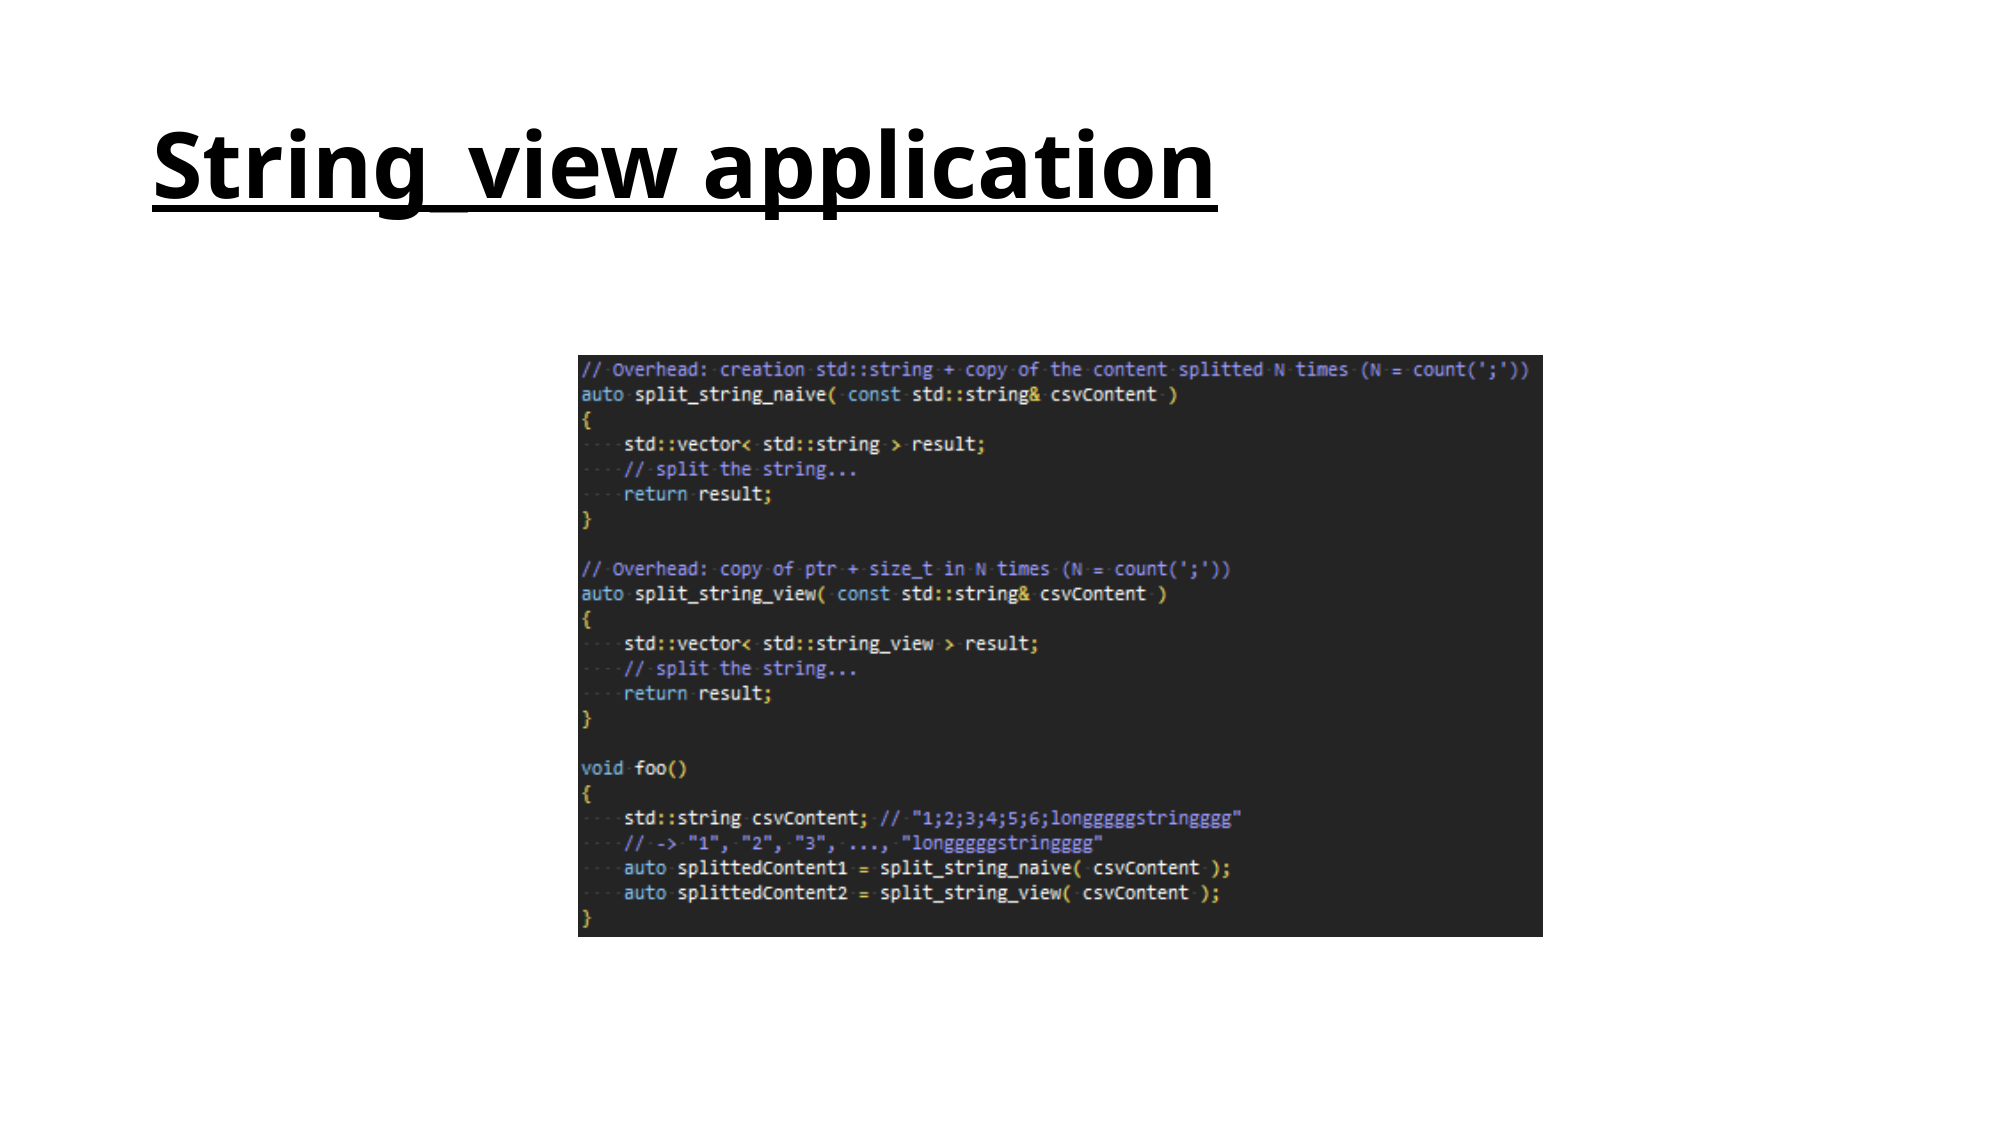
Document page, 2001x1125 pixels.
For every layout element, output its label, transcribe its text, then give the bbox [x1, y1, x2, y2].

picture [578, 355, 1543, 937]
title String_view application [137, 59, 1863, 278]
